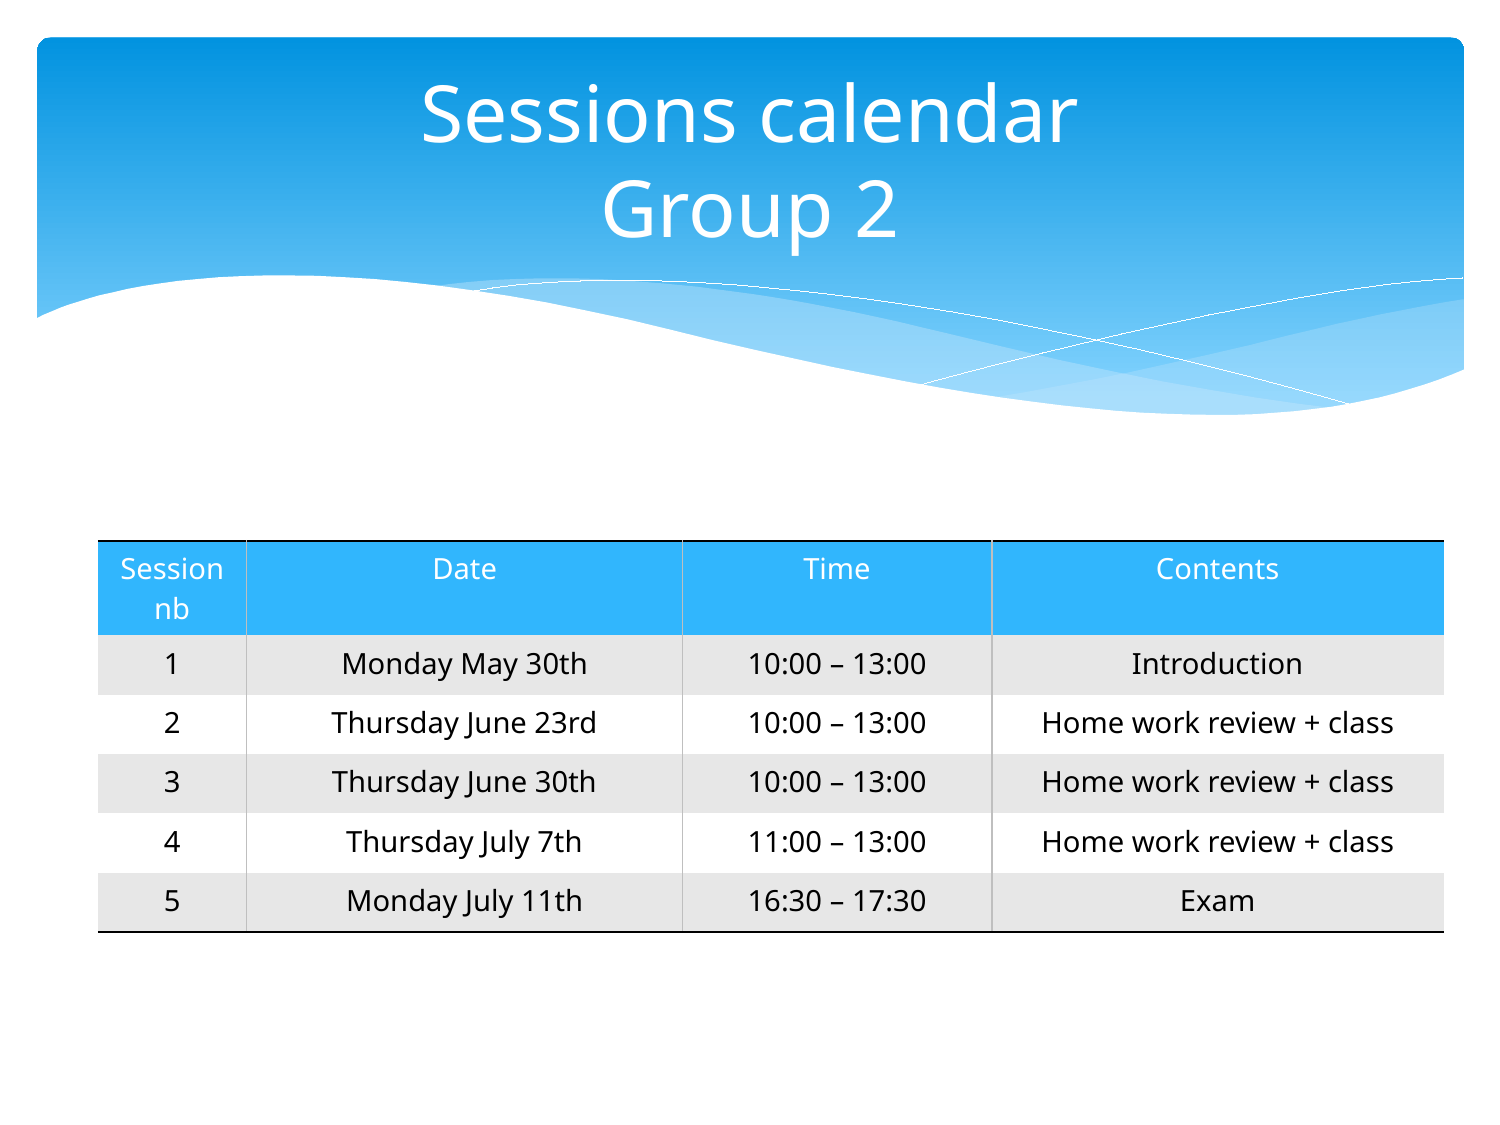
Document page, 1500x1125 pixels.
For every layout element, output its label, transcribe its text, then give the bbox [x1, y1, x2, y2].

table_cell Monday July 11th [247, 873, 682, 931]
title Sessions calendar Group 2 [75, 55, 1425, 261]
table_cell 11:00 – 13:00 [683, 813, 991, 873]
table_cell Home work review + class [993, 695, 1444, 754]
table_cell Thursday June 23rd [247, 695, 682, 754]
table_header Time [683, 542, 991, 635]
table_cell Thursday June 30th [247, 754, 682, 813]
table_cell Home work review + class [993, 754, 1444, 813]
table_header Session nb [98, 542, 246, 635]
table_header Date [247, 542, 682, 635]
table_cell 3 [98, 754, 246, 813]
table_cell Monday May 30th [247, 635, 682, 695]
table_cell 10:00 – 13:00 [683, 695, 991, 754]
table_cell 10:00 – 13:00 [683, 754, 991, 813]
table_cell 5 [98, 873, 246, 931]
table_cell Home work review + class [993, 813, 1444, 873]
table_cell 4 [98, 813, 246, 873]
table_cell Introduction [993, 635, 1444, 695]
table_cell 10:00 – 13:00 [683, 635, 991, 695]
table_cell 2 [98, 695, 246, 754]
table_cell Exam [993, 873, 1444, 931]
table_cell Thursday July 7th [247, 813, 682, 873]
table_cell 1 [98, 635, 246, 695]
table_cell 16:30 – 17:30 [683, 873, 991, 931]
